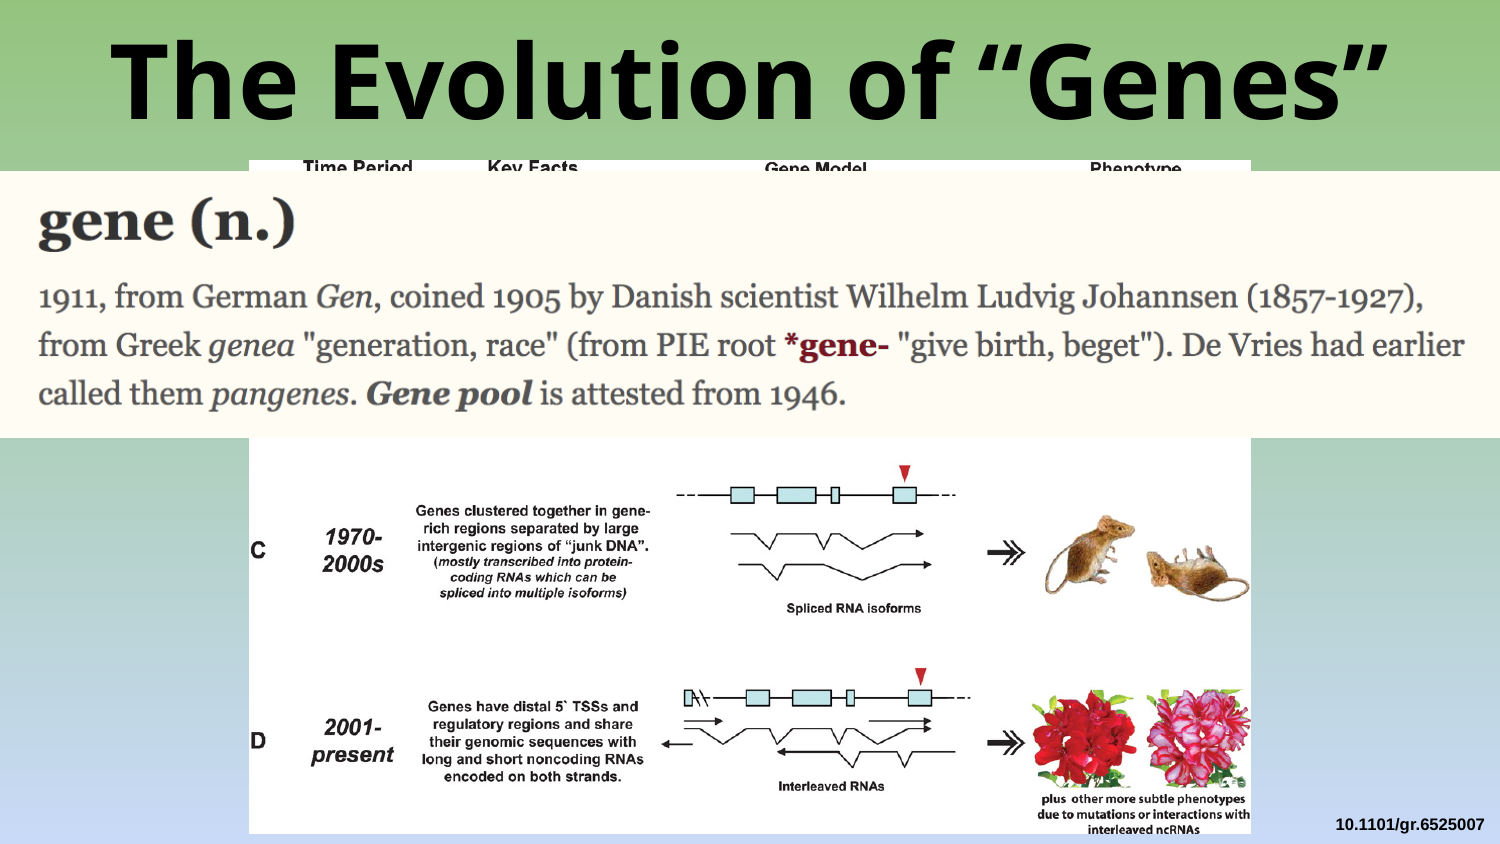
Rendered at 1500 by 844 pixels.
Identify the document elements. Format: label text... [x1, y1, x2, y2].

text_box 10.1101/gr.6525007 [1244, 799, 1500, 844]
text_box The Evolution of “Genes” [0, 0, 1500, 130]
picture [0, 160, 1500, 834]
